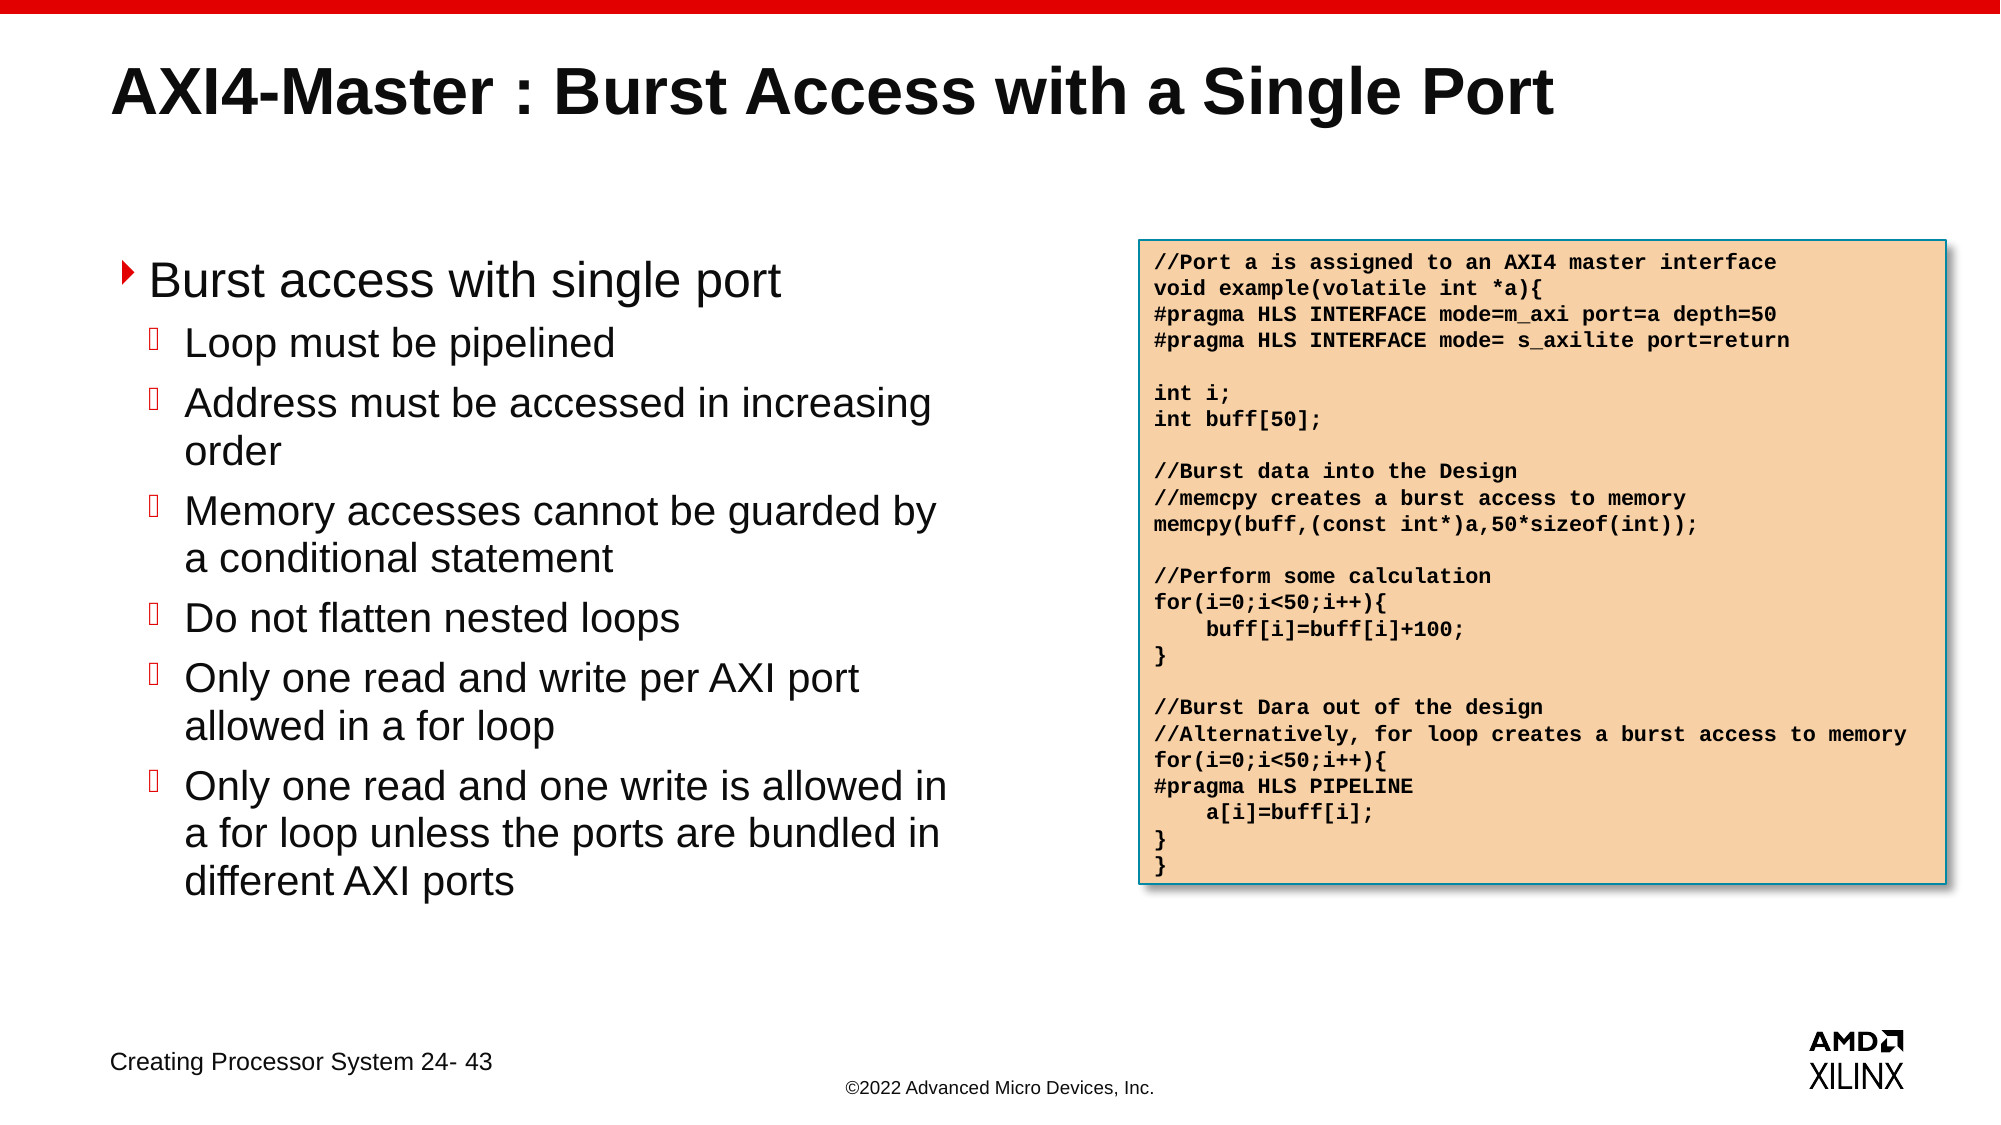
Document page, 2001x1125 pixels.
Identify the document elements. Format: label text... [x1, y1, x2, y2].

title AXI4-Master : Burst Access with a Single Port [95, 50, 1905, 210]
picture [1809, 1030, 1904, 1089]
text_box //Port a is assigned to an AXI4 master interface void example(volatile int *a){ #pragma HLS INTERFACE mode=m_axi port=a depth=50 #pragma HLS INTERFACE mode= s_axilite port=return int i; int buff[50]; //Burst data into the Design //memcpy creates a burst access to memory memcpy(buff,(const int*)a,50*sizeof(int)); //Perform some calculation for(i=0;i<50;i++){ buff[i]=buff[i]+100; } //Burst Dara out of the design //Alternatively, for loop creates a burst access to memory for(i=0;i<50;i++){ #pragma HLS PIPELINE a[i]=buff[i]; } } [1139, 239, 1947, 884]
list Burst access with single port Loop must be pipelined Address must be accessed in increasing order Memory accesses cannot be guarded by a conditional statement Do not flatten nested loops Only one read and write per AXI port allowed in a for loop Only one read and one write is allowed in a for loop unless the ports are bundled in different AXI ports [95, 239, 975, 1000]
slide_number Creating Processor System 24- 43 [95, 1037, 580, 1098]
